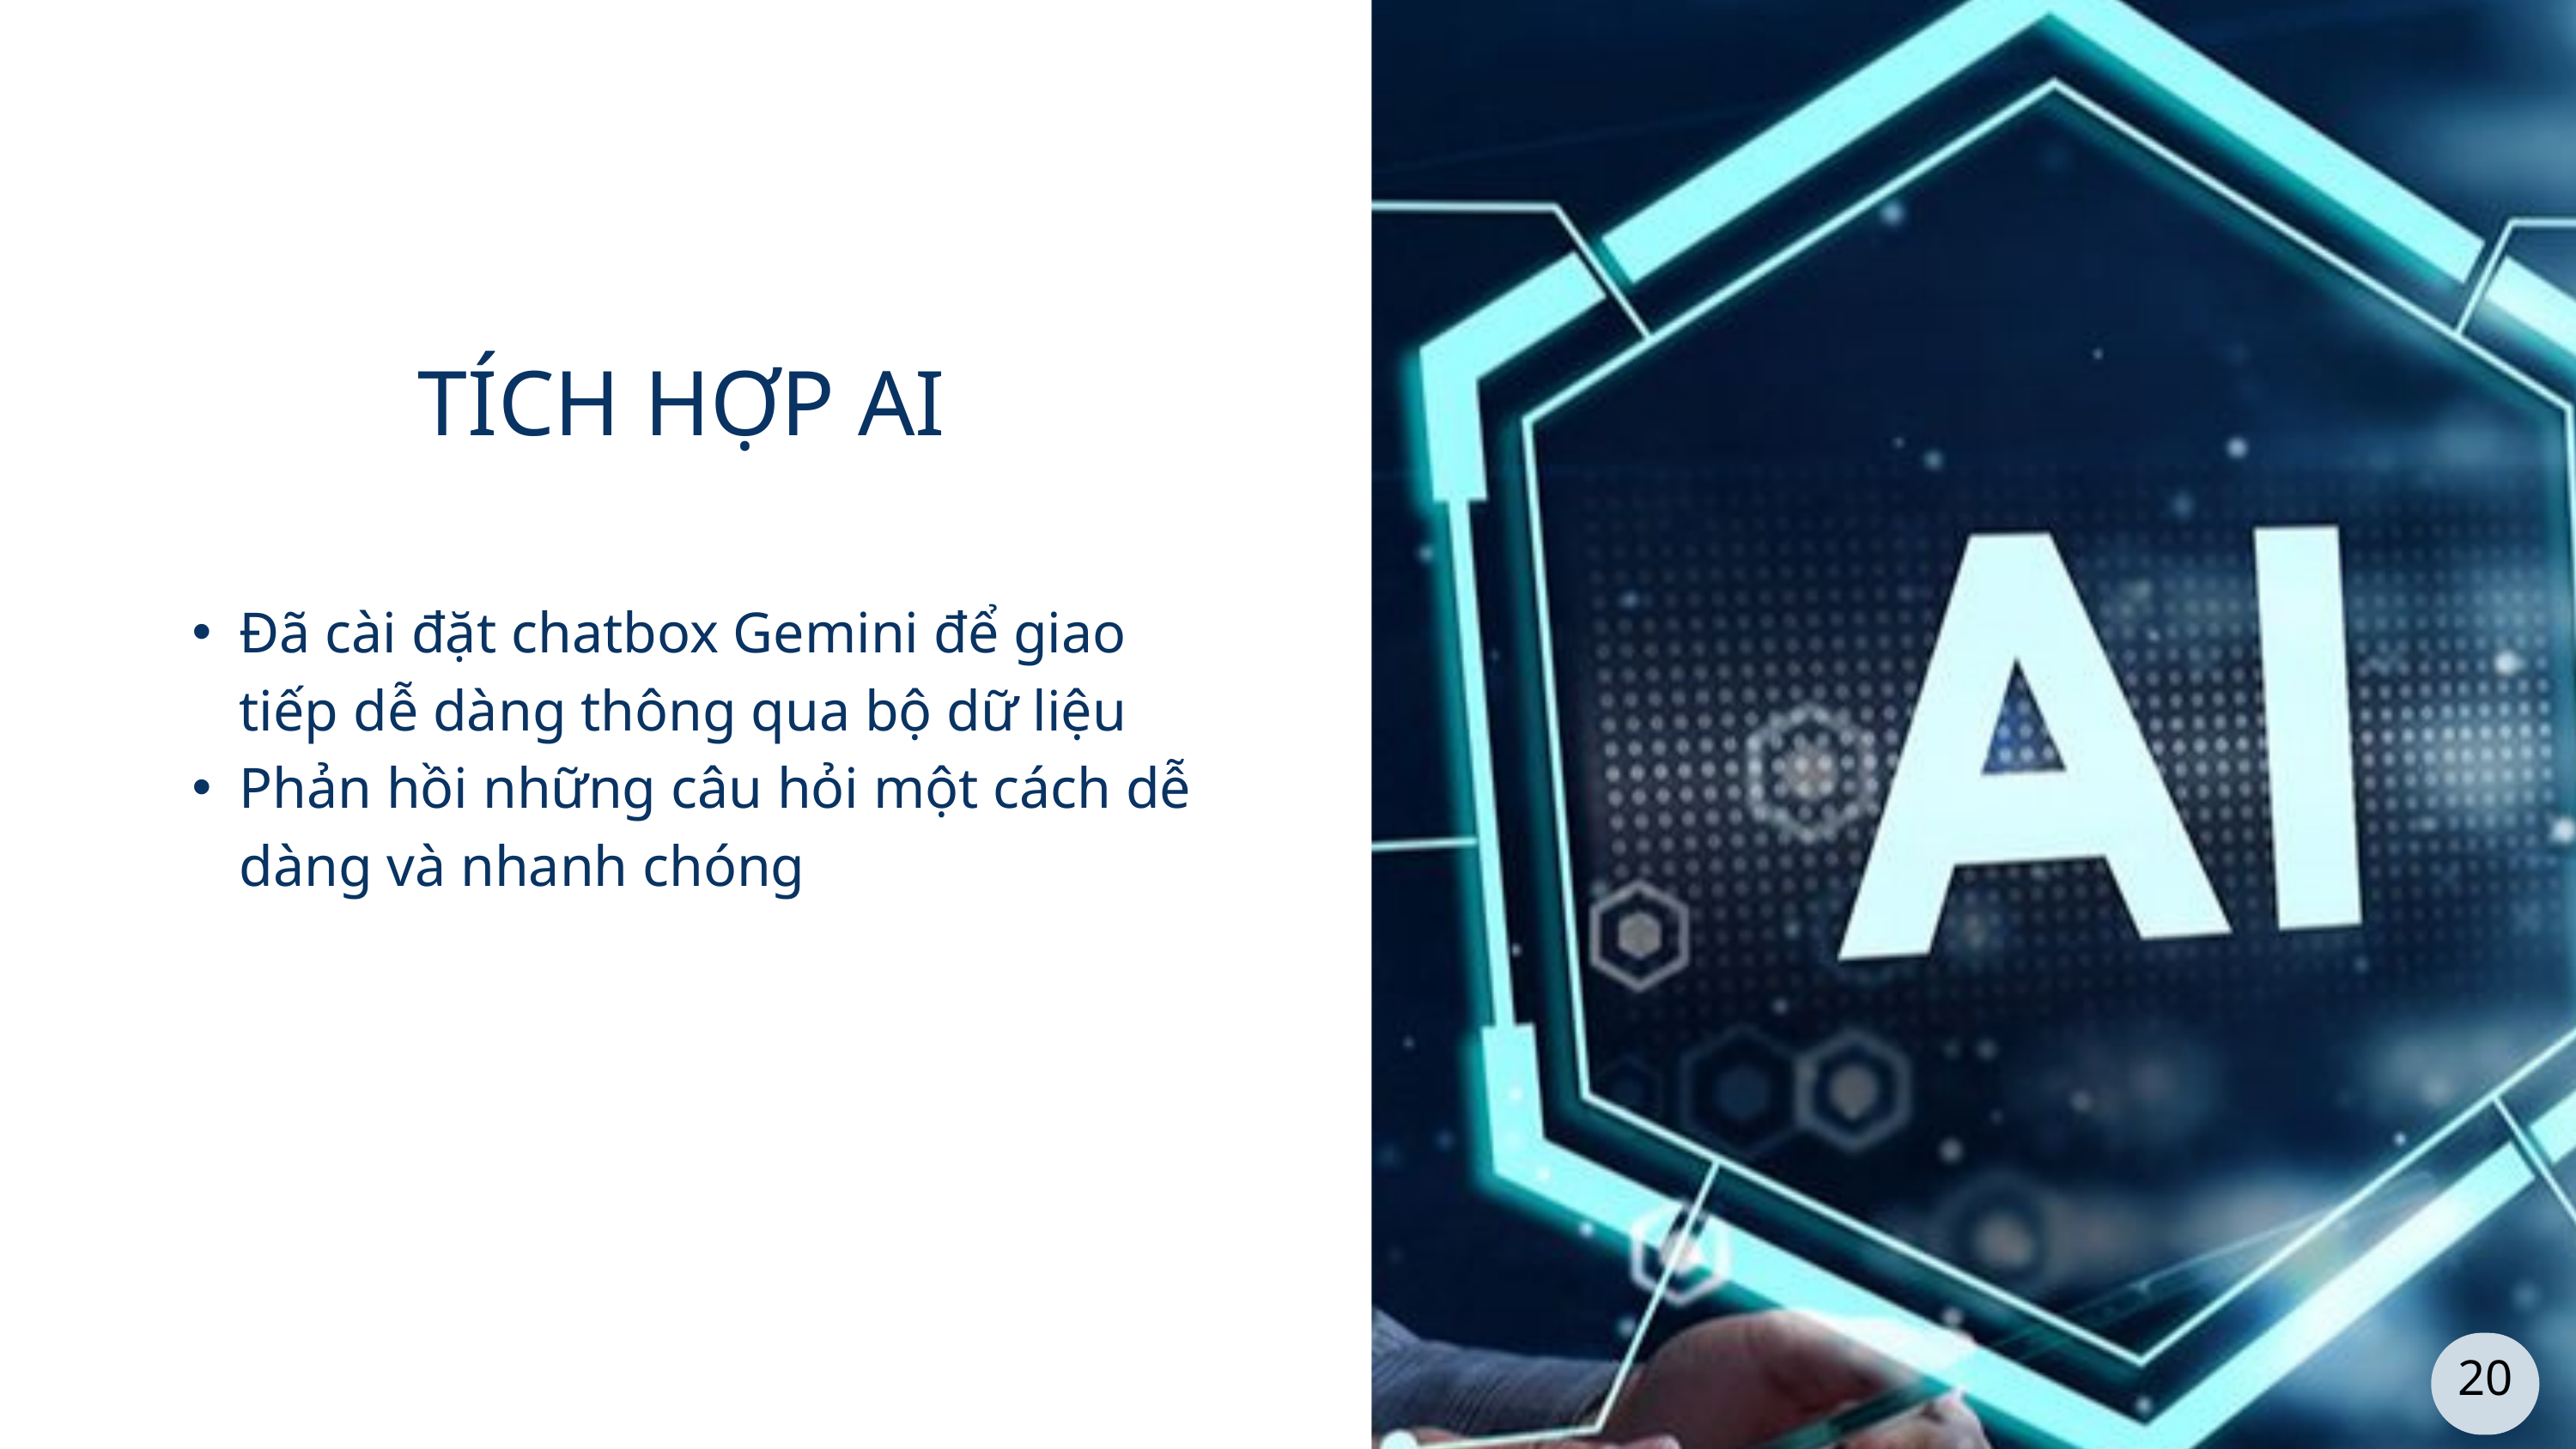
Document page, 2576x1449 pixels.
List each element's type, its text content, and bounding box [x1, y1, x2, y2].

text_box TÍCH HỢP AI [144, 363, 1219, 454]
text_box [1370, 0, 2576, 1449]
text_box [2431, 1332, 2540, 1435]
text_box Đã cài đặt chatbox Gemini để giao tiếp dễ dàng thông qua bộ dữ liệu Phản hồi những câu hỏi một cách dễ dàng và nhanh chóng [144, 586, 1219, 897]
